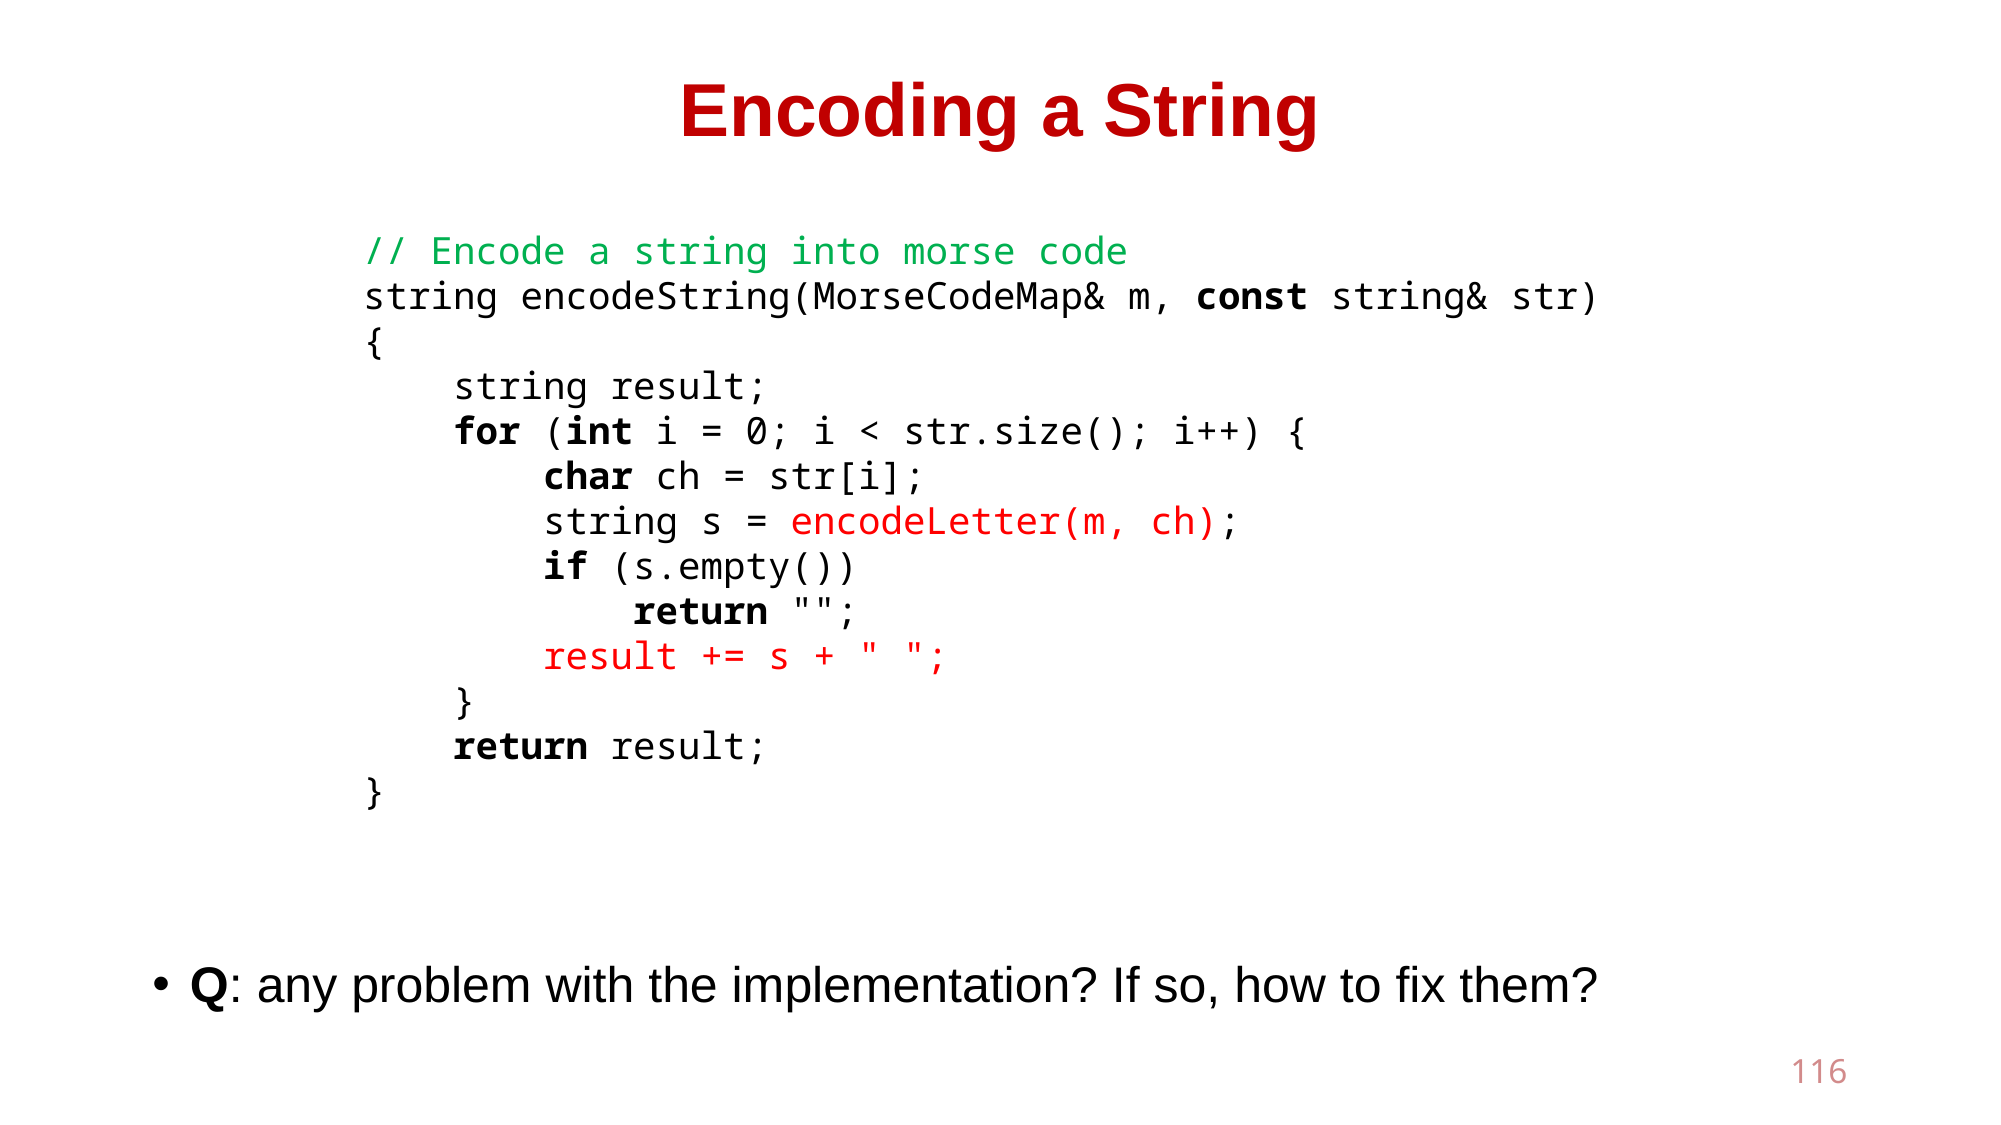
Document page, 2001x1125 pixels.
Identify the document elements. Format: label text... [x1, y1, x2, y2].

list Q: any problem with the implementation? If so, how to fix them? [137, 197, 1863, 1025]
title Encoding a String [137, 59, 1863, 166]
text_box // Encode a string into morse code string encodeString(MorseCodeMap& m, const string& str) { string result; for (int i = 0; i < str.size(); i++) { char ch = str[i]; string s = encodeLetter(m, ch); if (s.empty()) return ""; result += s + " "; } return result; } [348, 219, 1782, 819]
slide_number 116 [1412, 1042, 1863, 1103]
